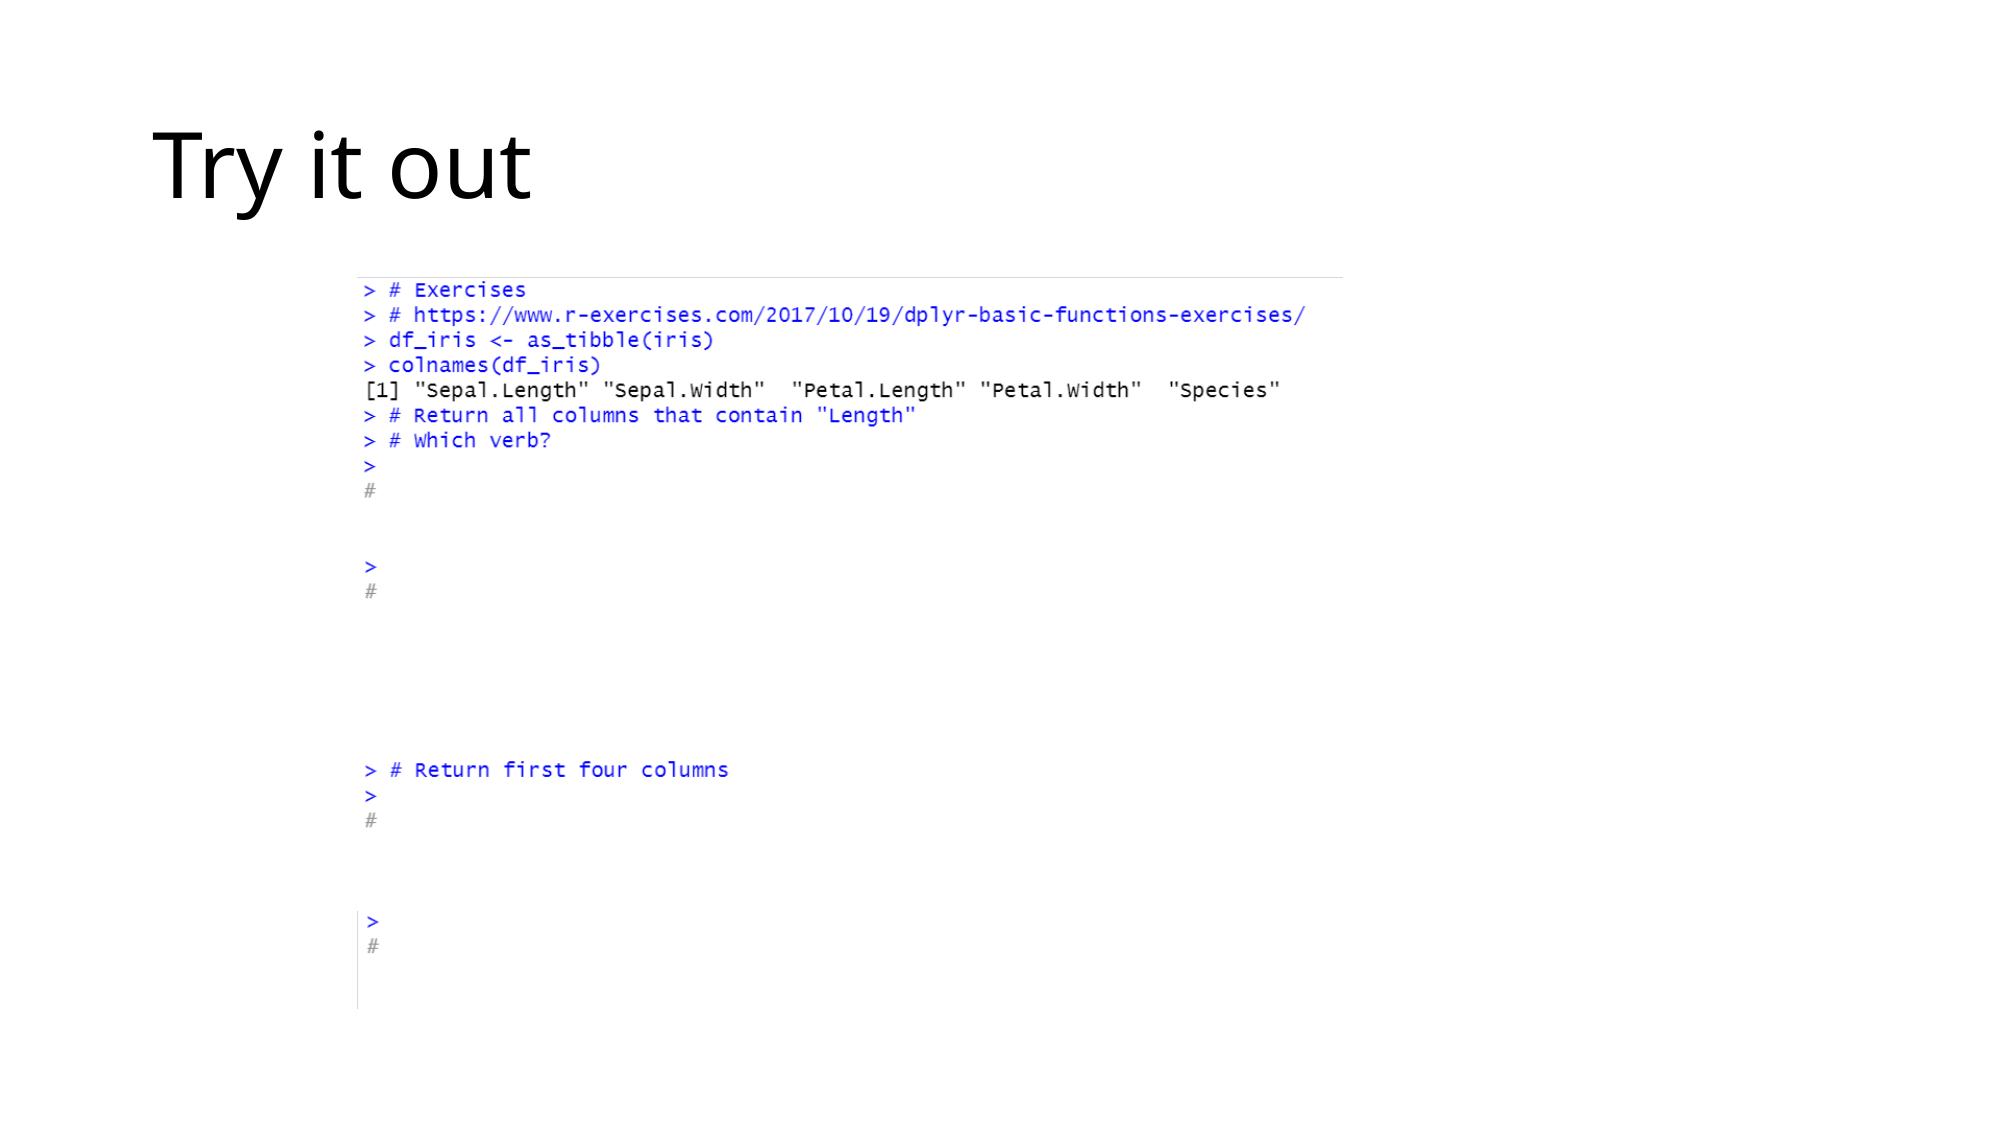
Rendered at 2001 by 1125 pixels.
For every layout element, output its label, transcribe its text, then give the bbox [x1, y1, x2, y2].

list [357, 277, 1343, 555]
picture [357, 554, 896, 652]
picture [357, 757, 1053, 884]
title Try it out [137, 59, 1863, 278]
picture [357, 911, 1035, 1009]
